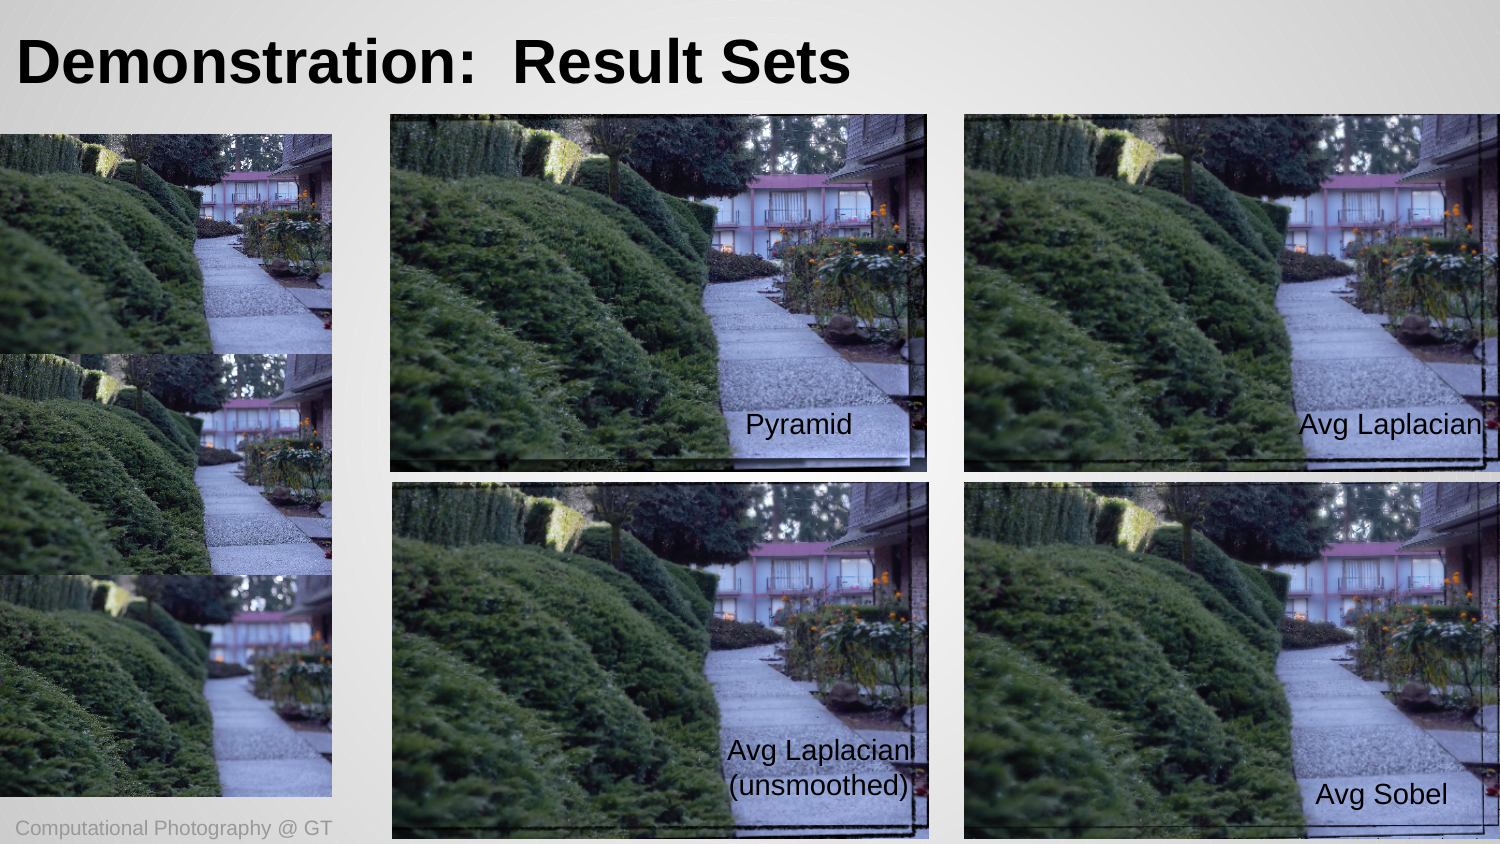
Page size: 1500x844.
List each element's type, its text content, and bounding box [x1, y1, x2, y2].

picture [963, 481, 1500, 840]
picture [392, 481, 929, 840]
picture [0, 134, 332, 797]
title Demonstration: Result Sets [0, 16, 870, 111]
text_box Computational Photography @ GT [0, 811, 390, 844]
picture [963, 114, 1500, 472]
picture [390, 114, 927, 472]
